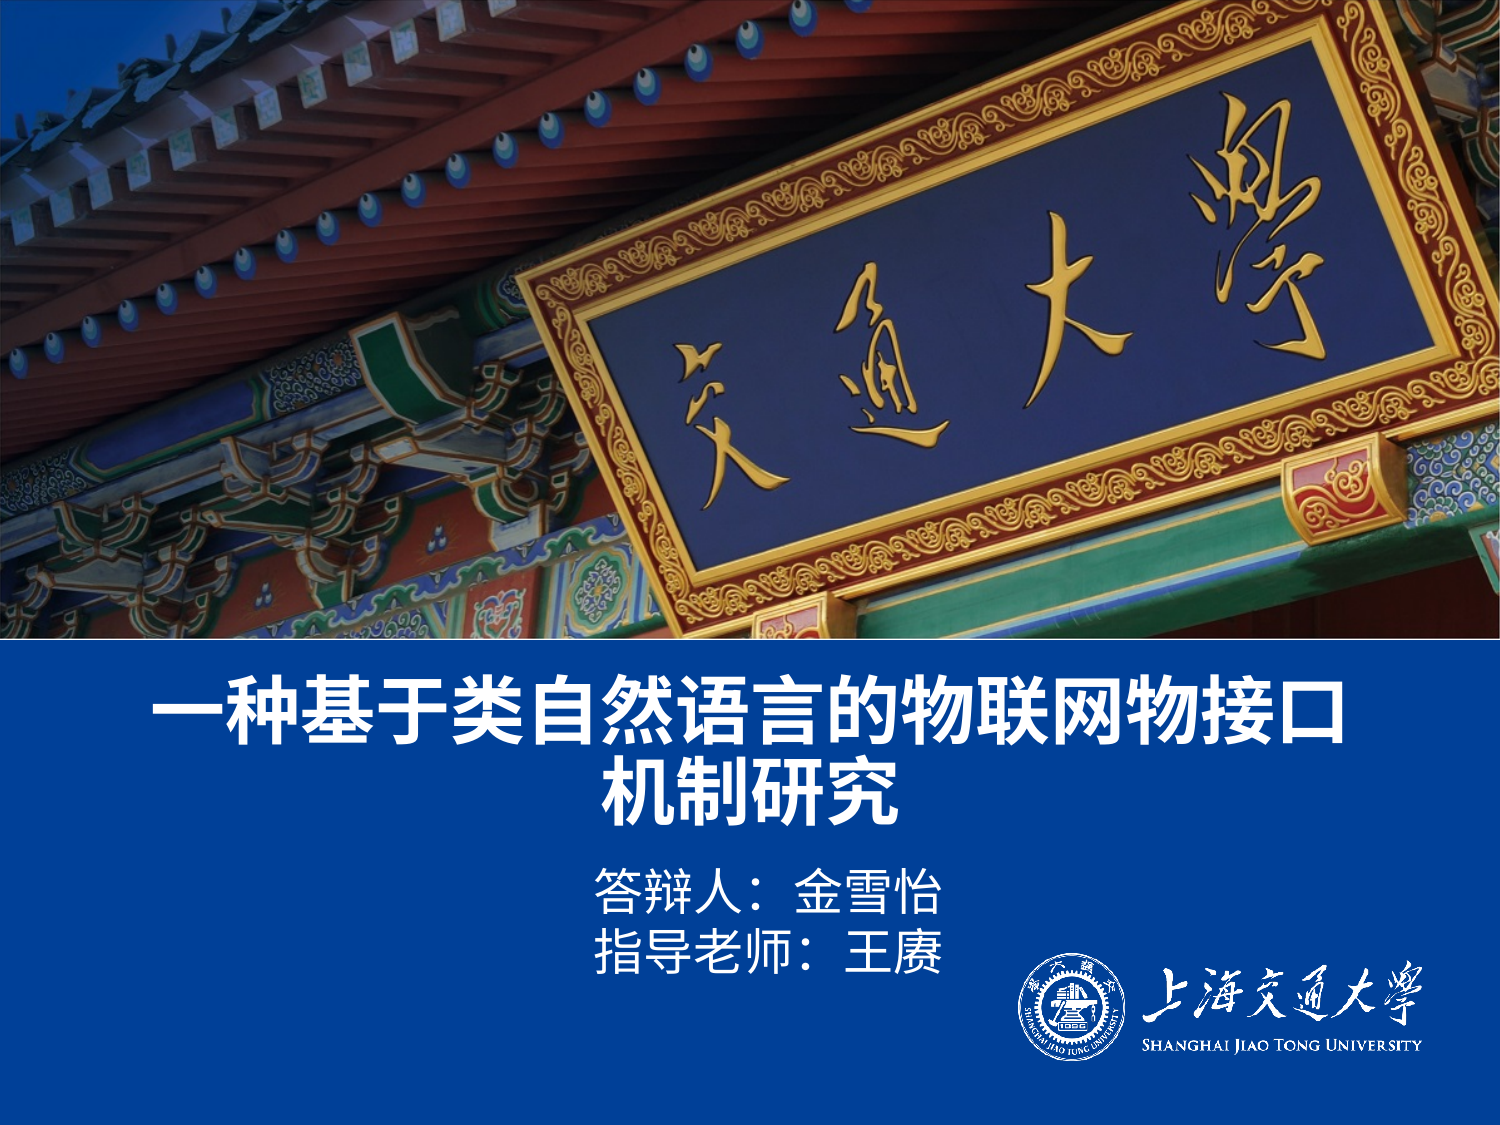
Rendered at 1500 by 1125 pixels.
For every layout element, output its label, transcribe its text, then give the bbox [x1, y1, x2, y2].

picture [0, 0, 1500, 639]
subtitle 答辩人：金雪怡 指导老师：王赓 [103, 838, 1397, 1003]
picture [1018, 953, 1422, 1061]
title 一种基于类自然语言的物联网物接口机制研究 [103, 680, 1397, 829]
